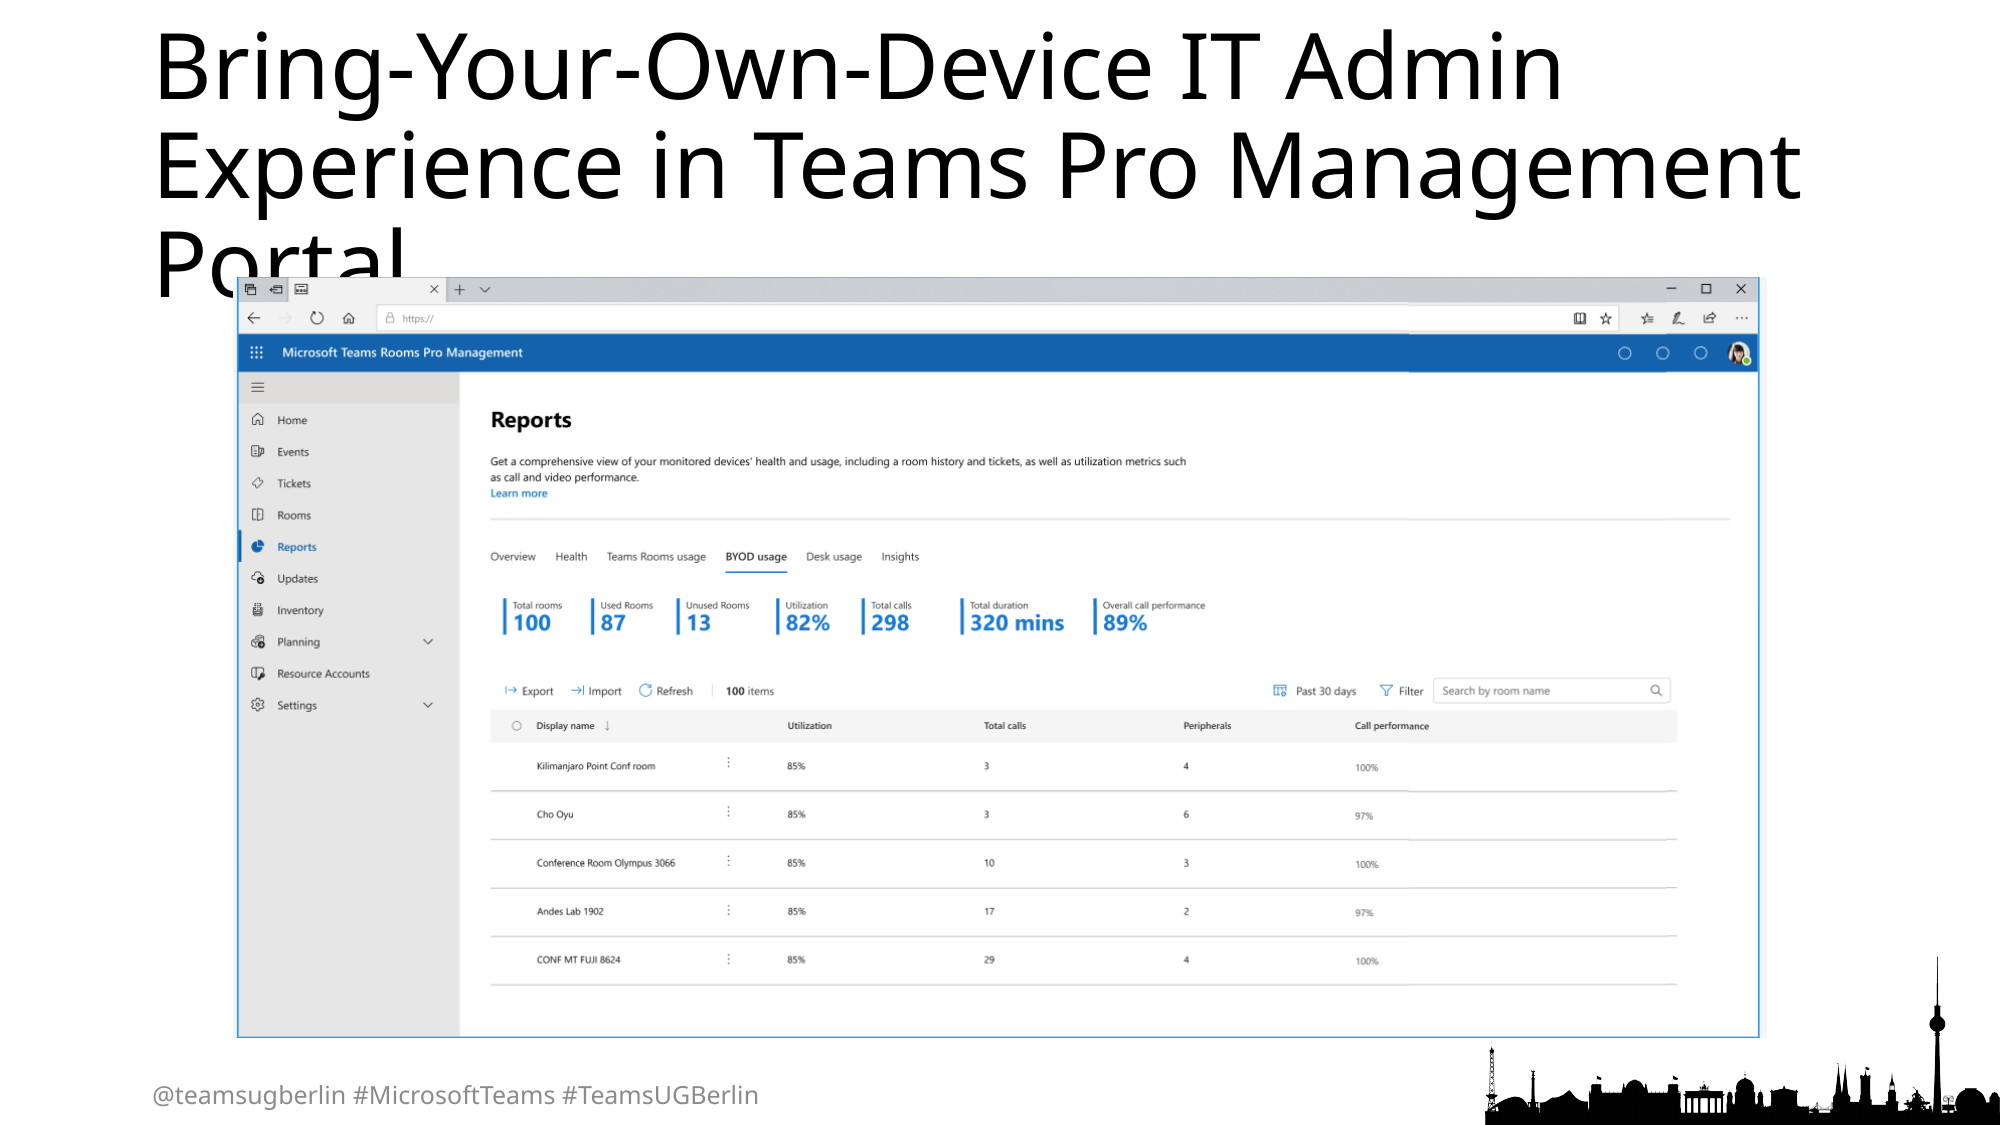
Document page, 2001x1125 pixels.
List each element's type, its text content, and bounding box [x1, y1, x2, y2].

picture [233, 277, 2000, 1125]
title Bring-Your-Own-Device IT Admin Experience in Teams Pro Management Portal [137, 59, 1863, 278]
